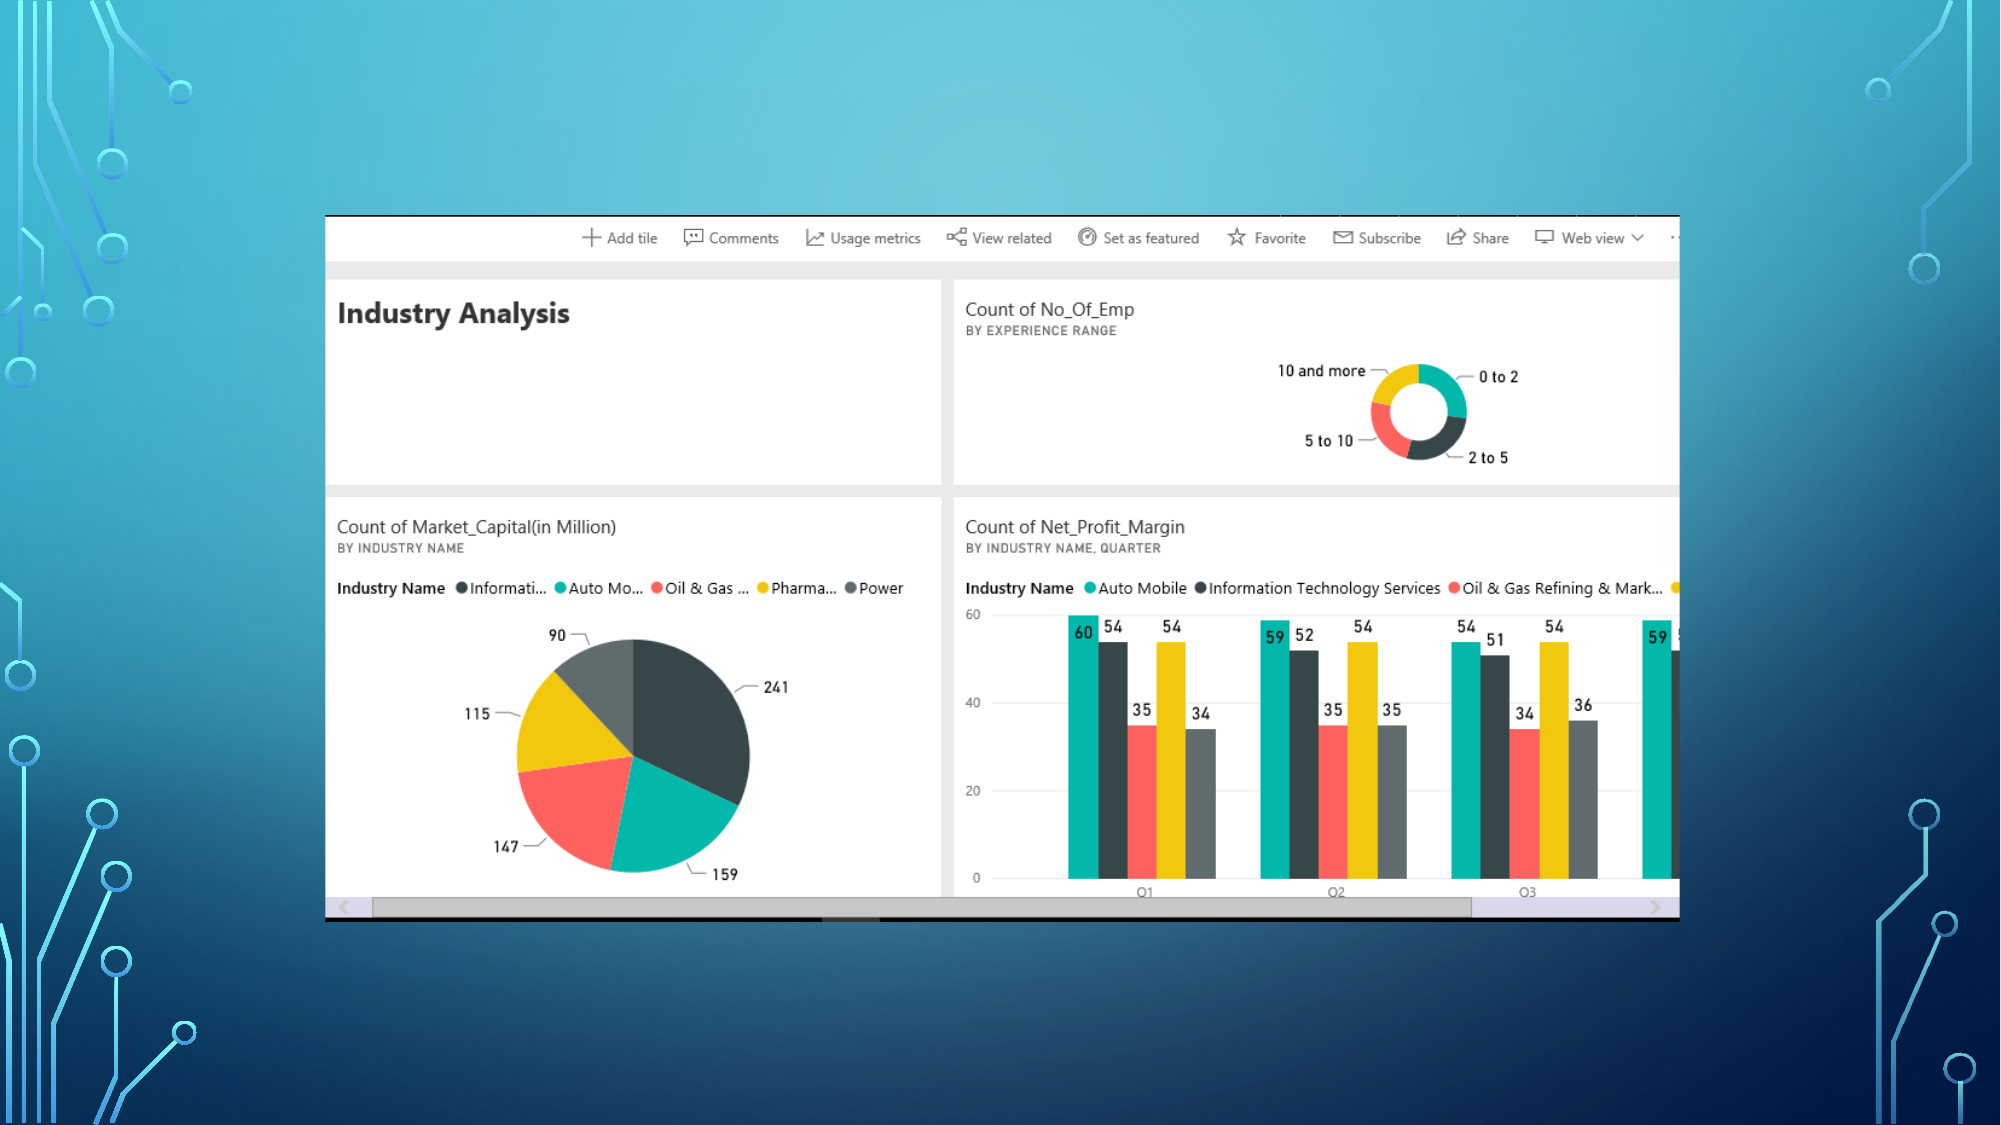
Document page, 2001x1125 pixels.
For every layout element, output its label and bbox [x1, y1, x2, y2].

picture [325, 215, 1680, 922]
